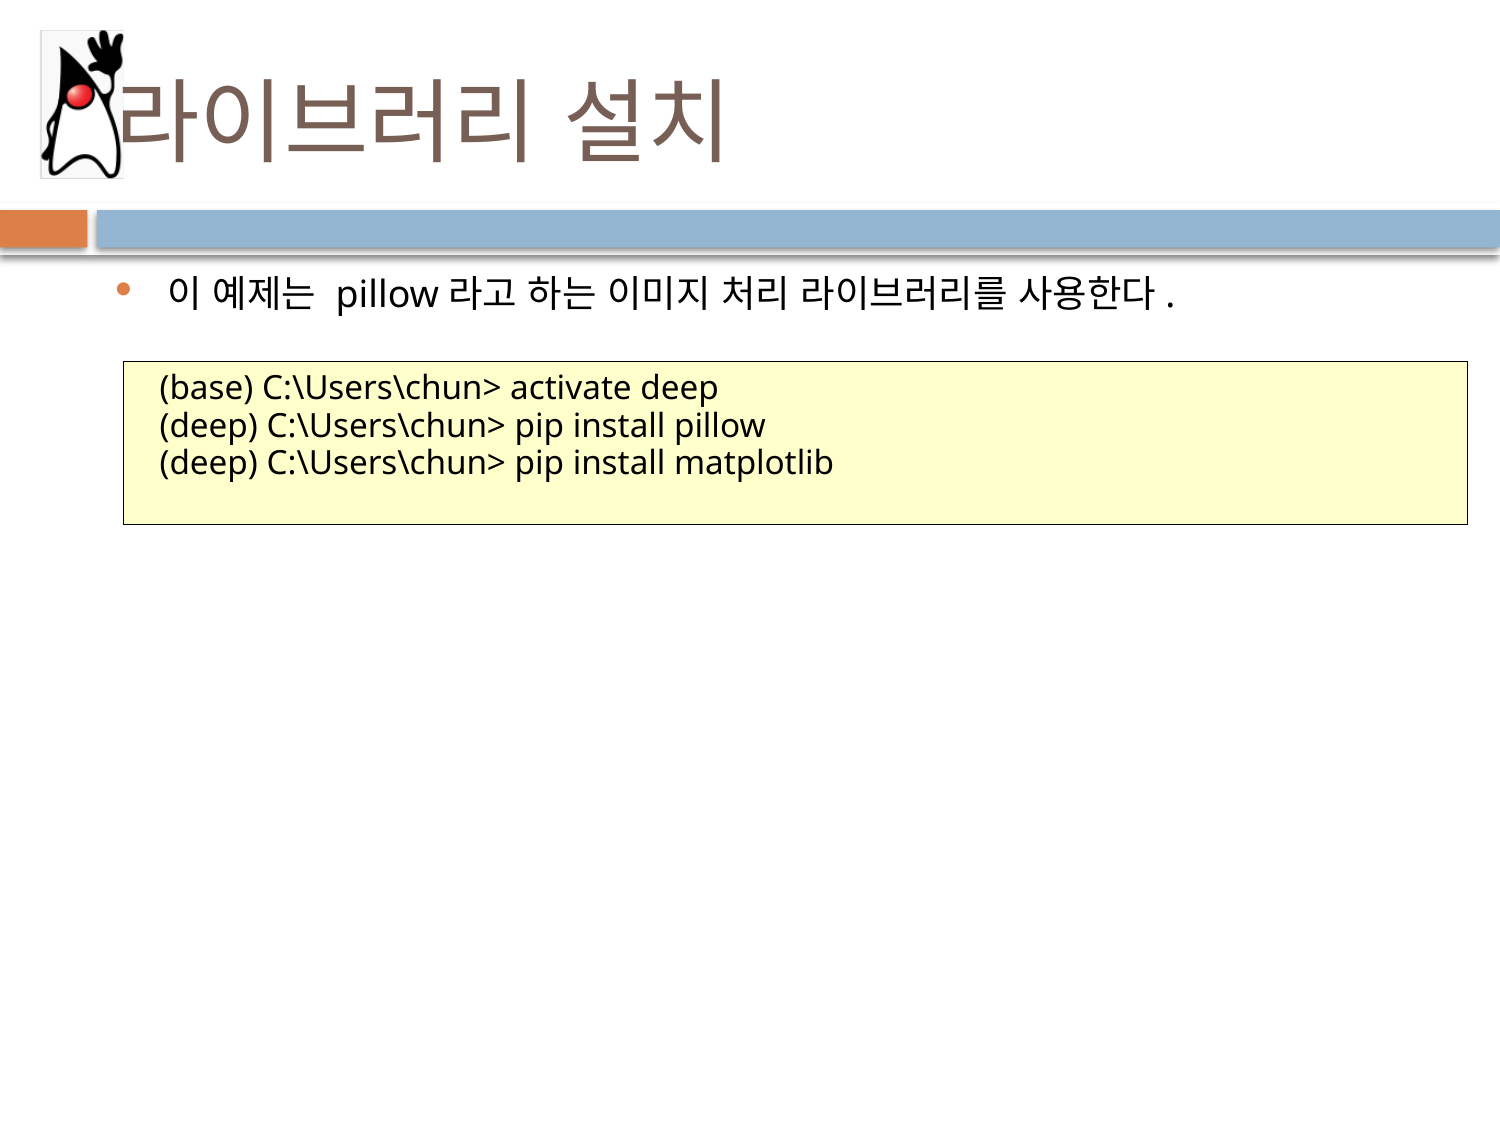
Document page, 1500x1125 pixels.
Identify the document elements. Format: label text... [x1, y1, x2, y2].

list 이 예제는 pillow라고 하는 이미지 처리 라이브러리를 사용한다. [100, 262, 1438, 1000]
title 라이브러리 설치 [100, 37, 1438, 200]
text_box (base) C:\Users\chun> activate deep (deep) C:\Users\chun> pip install pillow (deep) C:\Users\chun> pip install matplotlib [123, 361, 1468, 525]
picture [39, 30, 124, 179]
